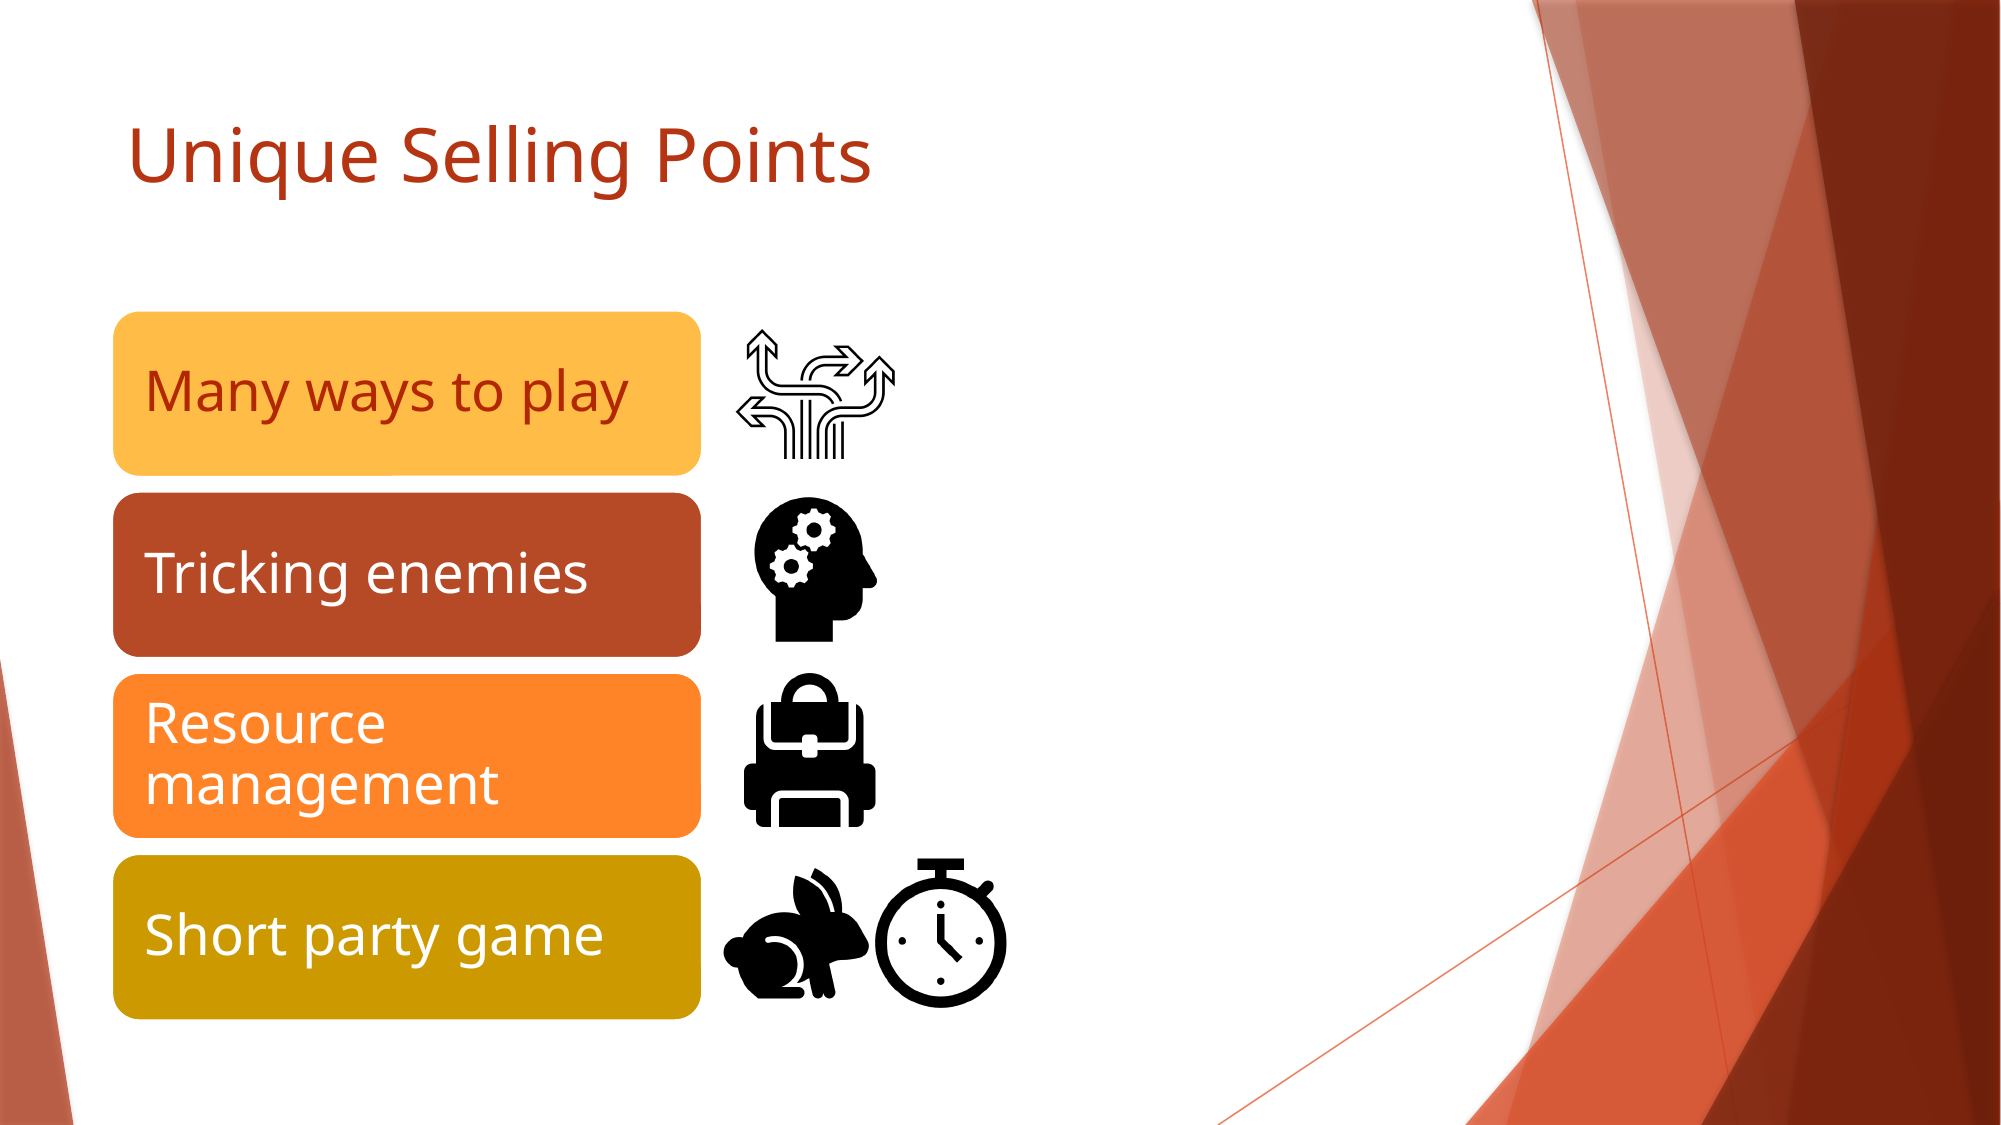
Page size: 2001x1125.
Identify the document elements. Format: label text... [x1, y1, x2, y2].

picture [703, 664, 1034, 1026]
picture [704, 305, 941, 660]
title Unique Selling Points [111, 99, 1522, 317]
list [110, 305, 704, 1026]
